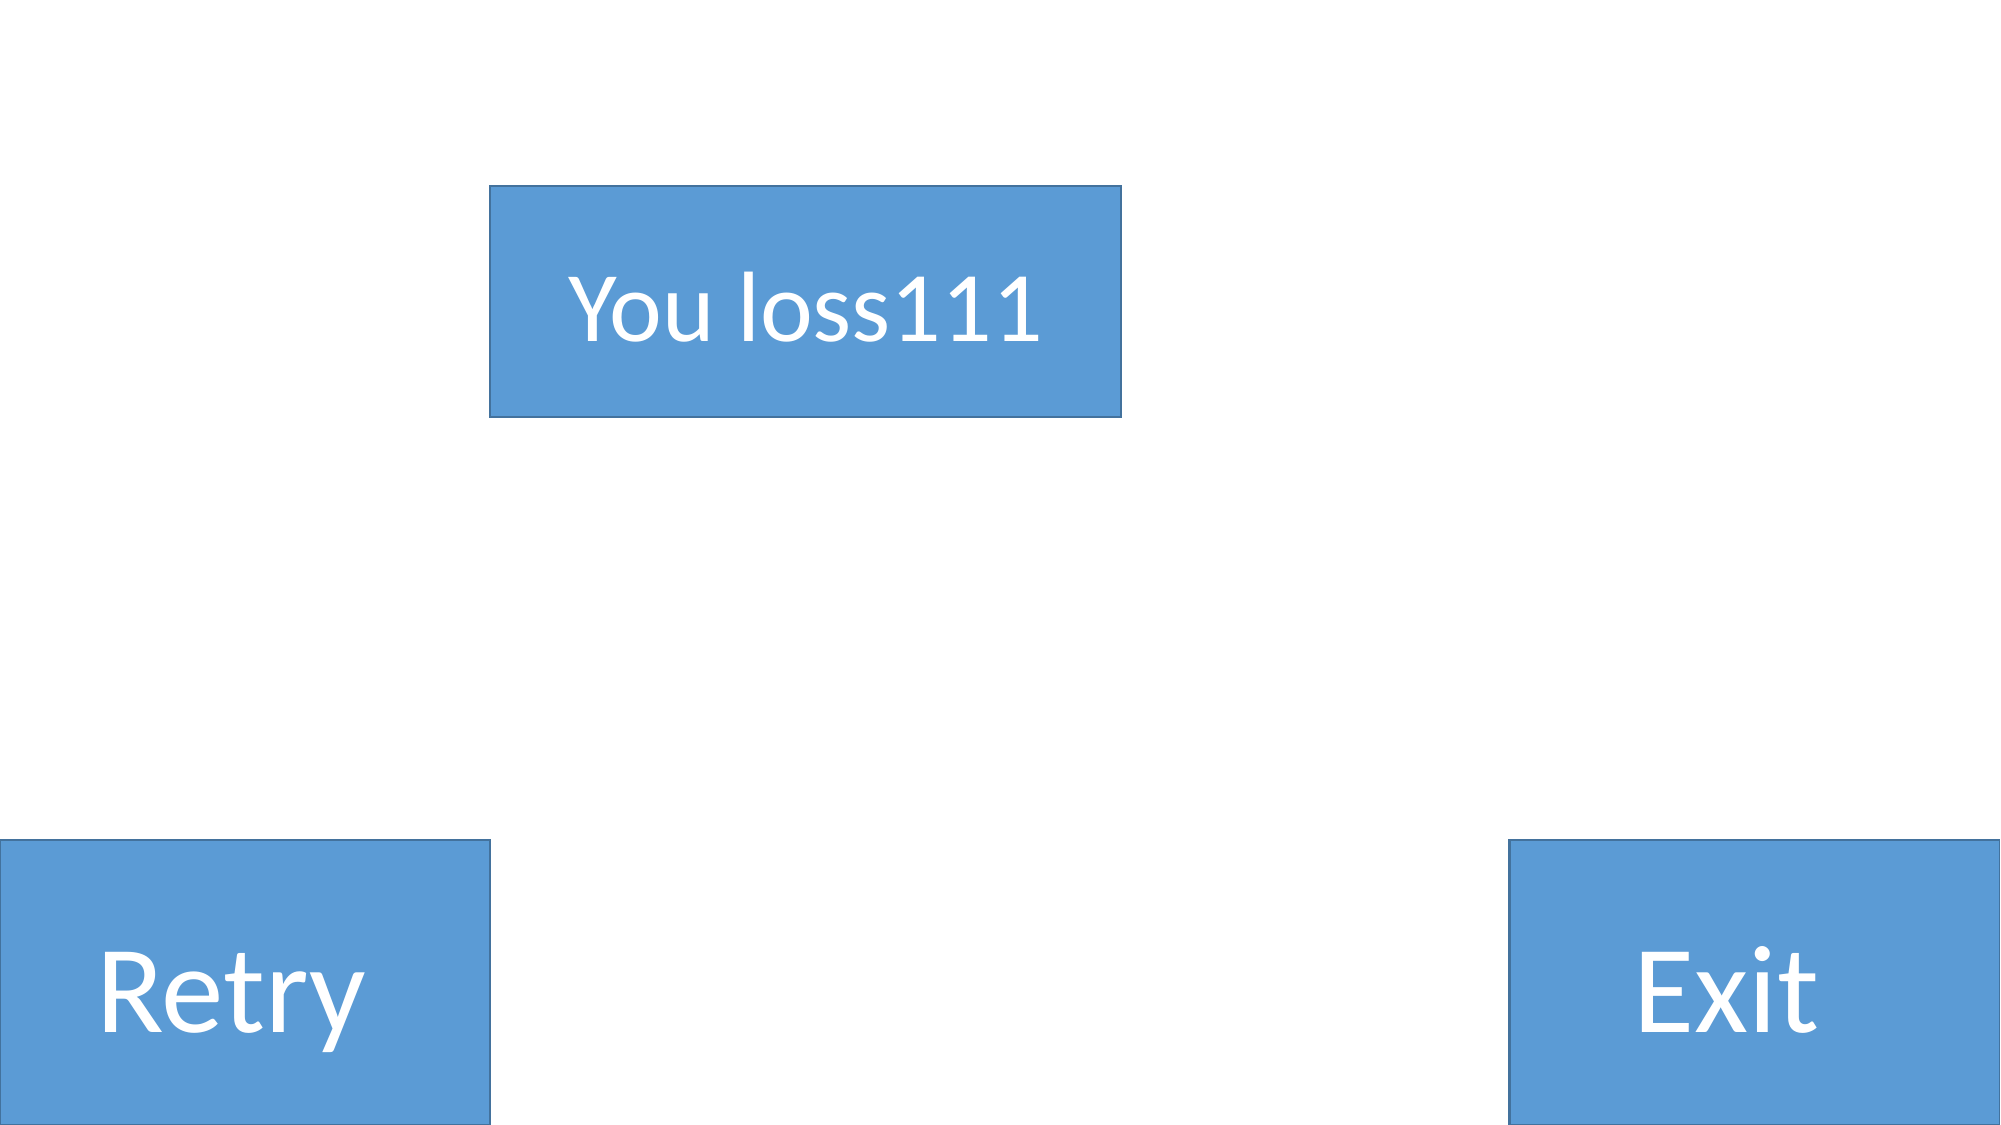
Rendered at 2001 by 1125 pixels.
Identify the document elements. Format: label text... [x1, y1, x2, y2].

text_box You loss111 [489, 185, 1122, 418]
text_box Exit [1508, 839, 2000, 1125]
text_box Retry [0, 839, 491, 1125]
